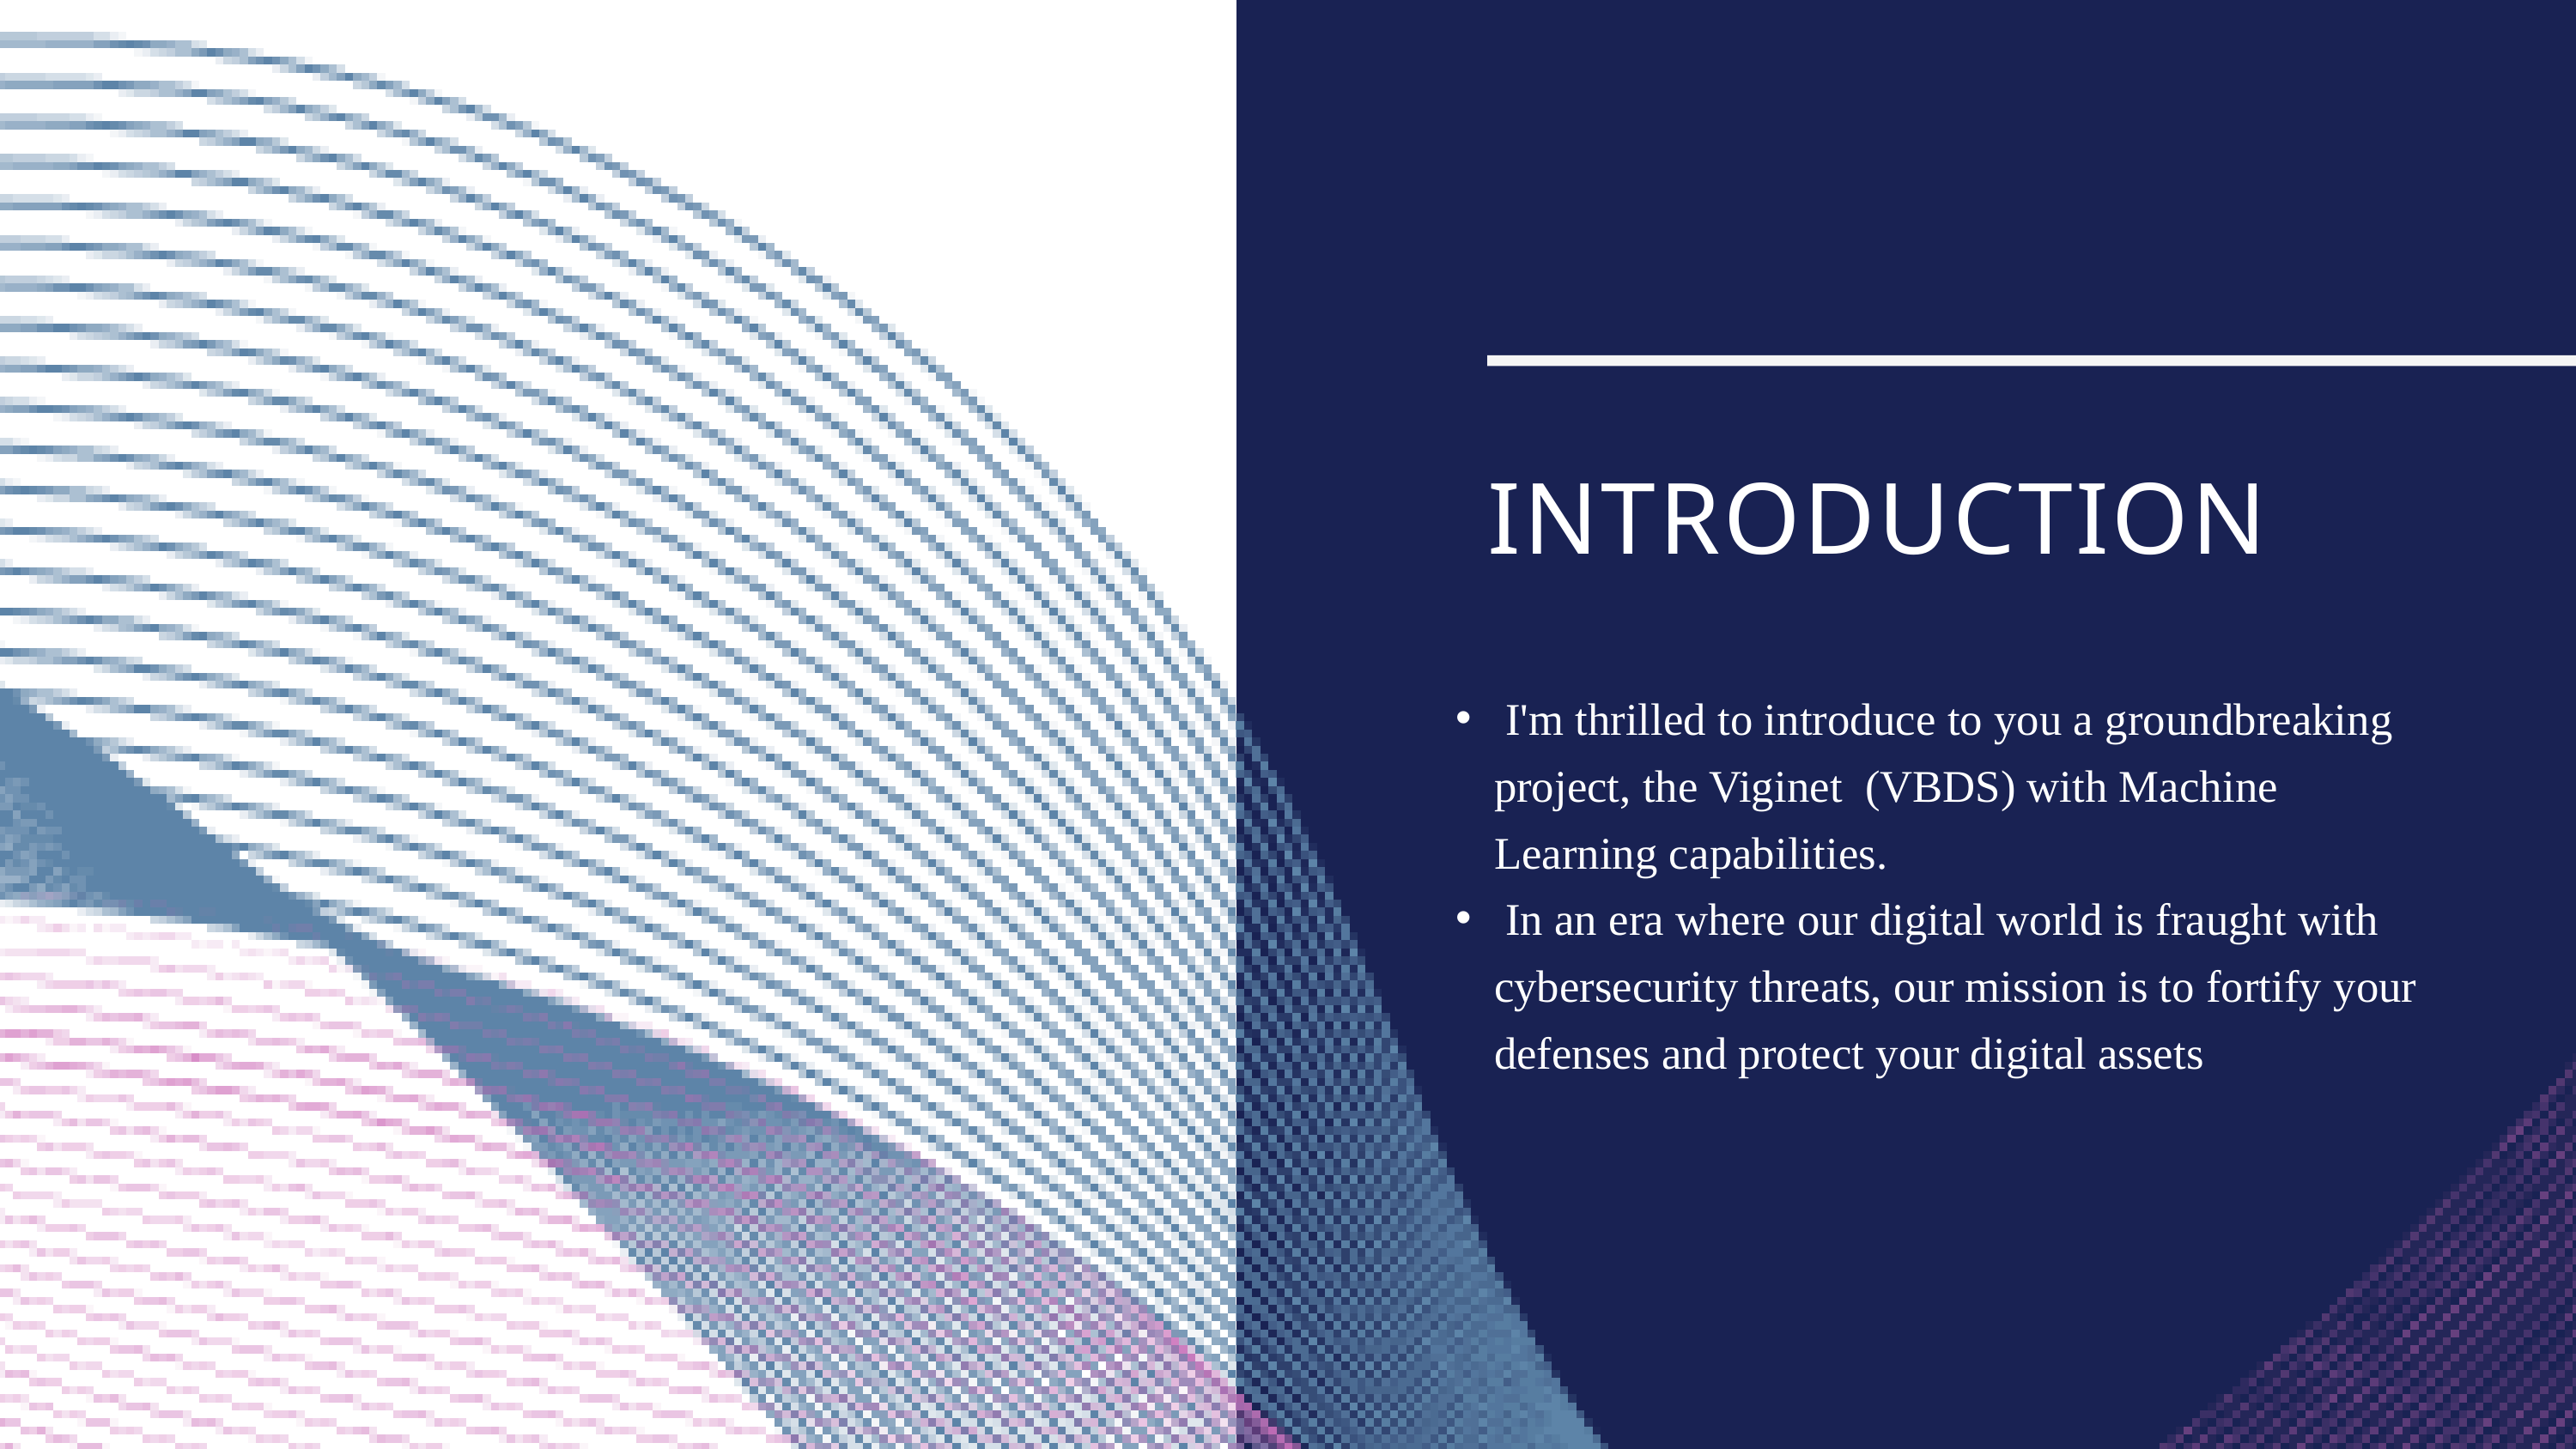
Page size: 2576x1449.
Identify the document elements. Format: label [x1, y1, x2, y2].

text_box [1133, 54, 2576, 1432]
text_box [0, 16, 2576, 1449]
